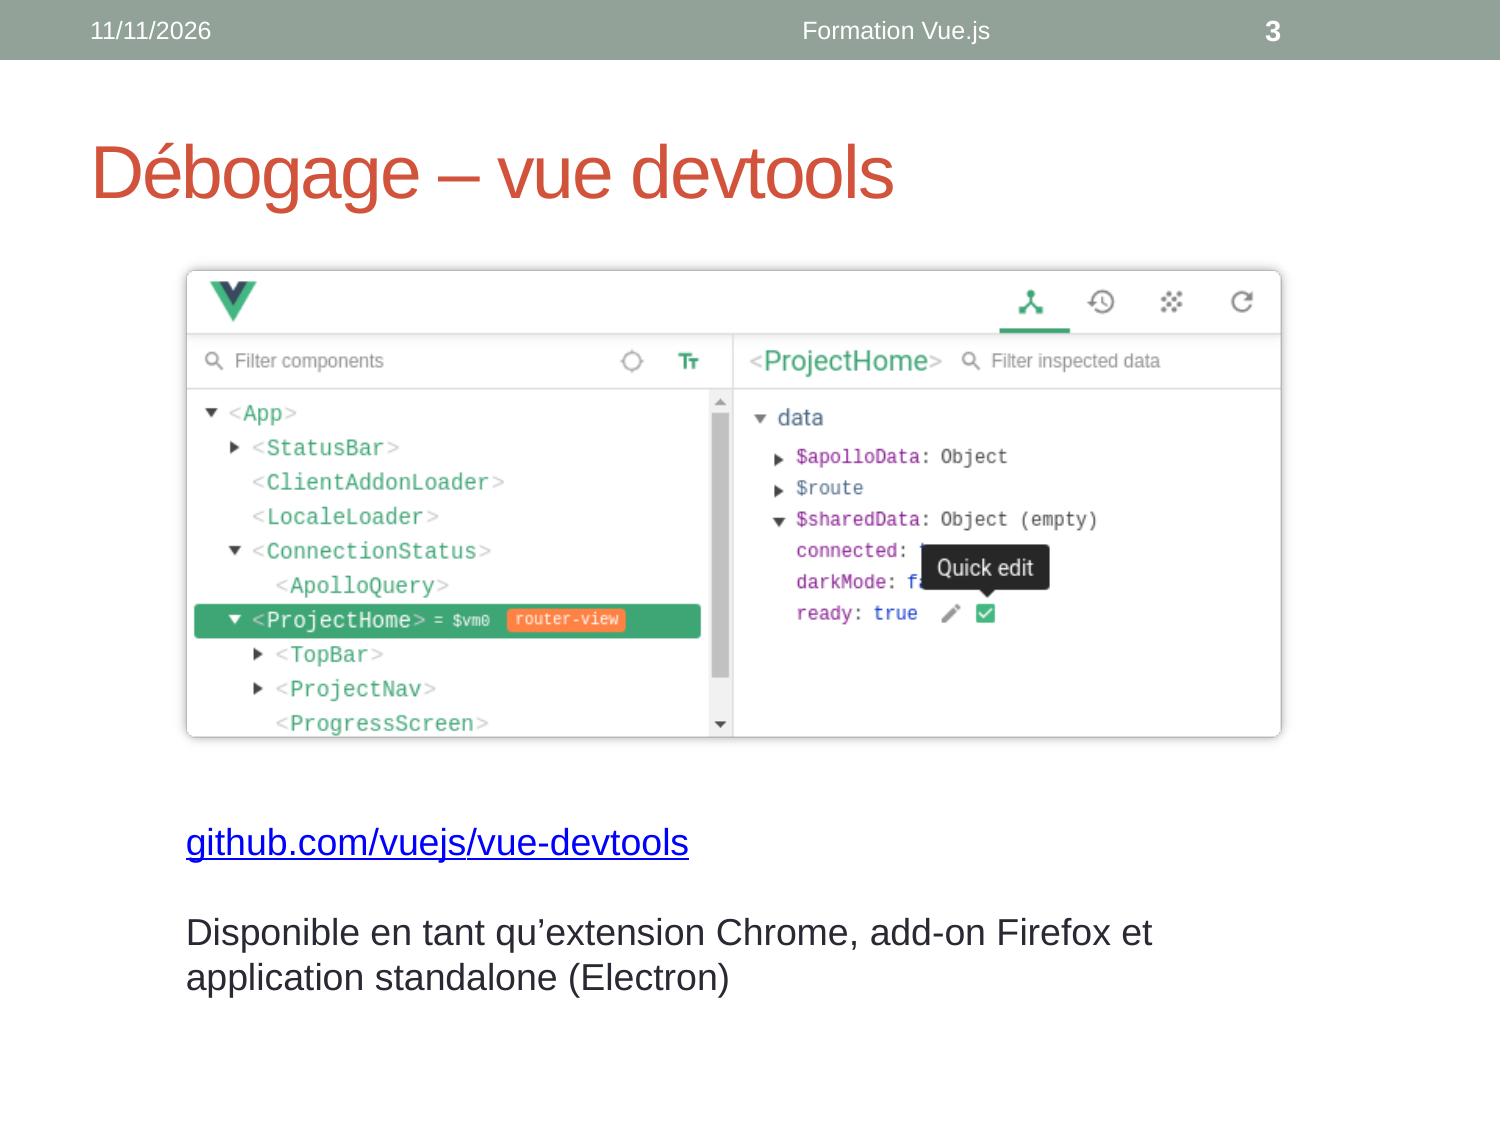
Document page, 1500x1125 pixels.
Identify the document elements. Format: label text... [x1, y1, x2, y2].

footer Formation Vue.js [562, 3, 1238, 57]
title Débogage – vue devtools [75, 87, 1425, 250]
slide_number 3 [1250, 3, 1425, 57]
picture [170, 255, 1297, 753]
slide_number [75, 3, 550, 57]
text_box github.com/vuejs/vue-devtools Disponible en tant qu’extension Chrome, add-on Firefox et application standalone (Electron) [171, 810, 1247, 1006]
